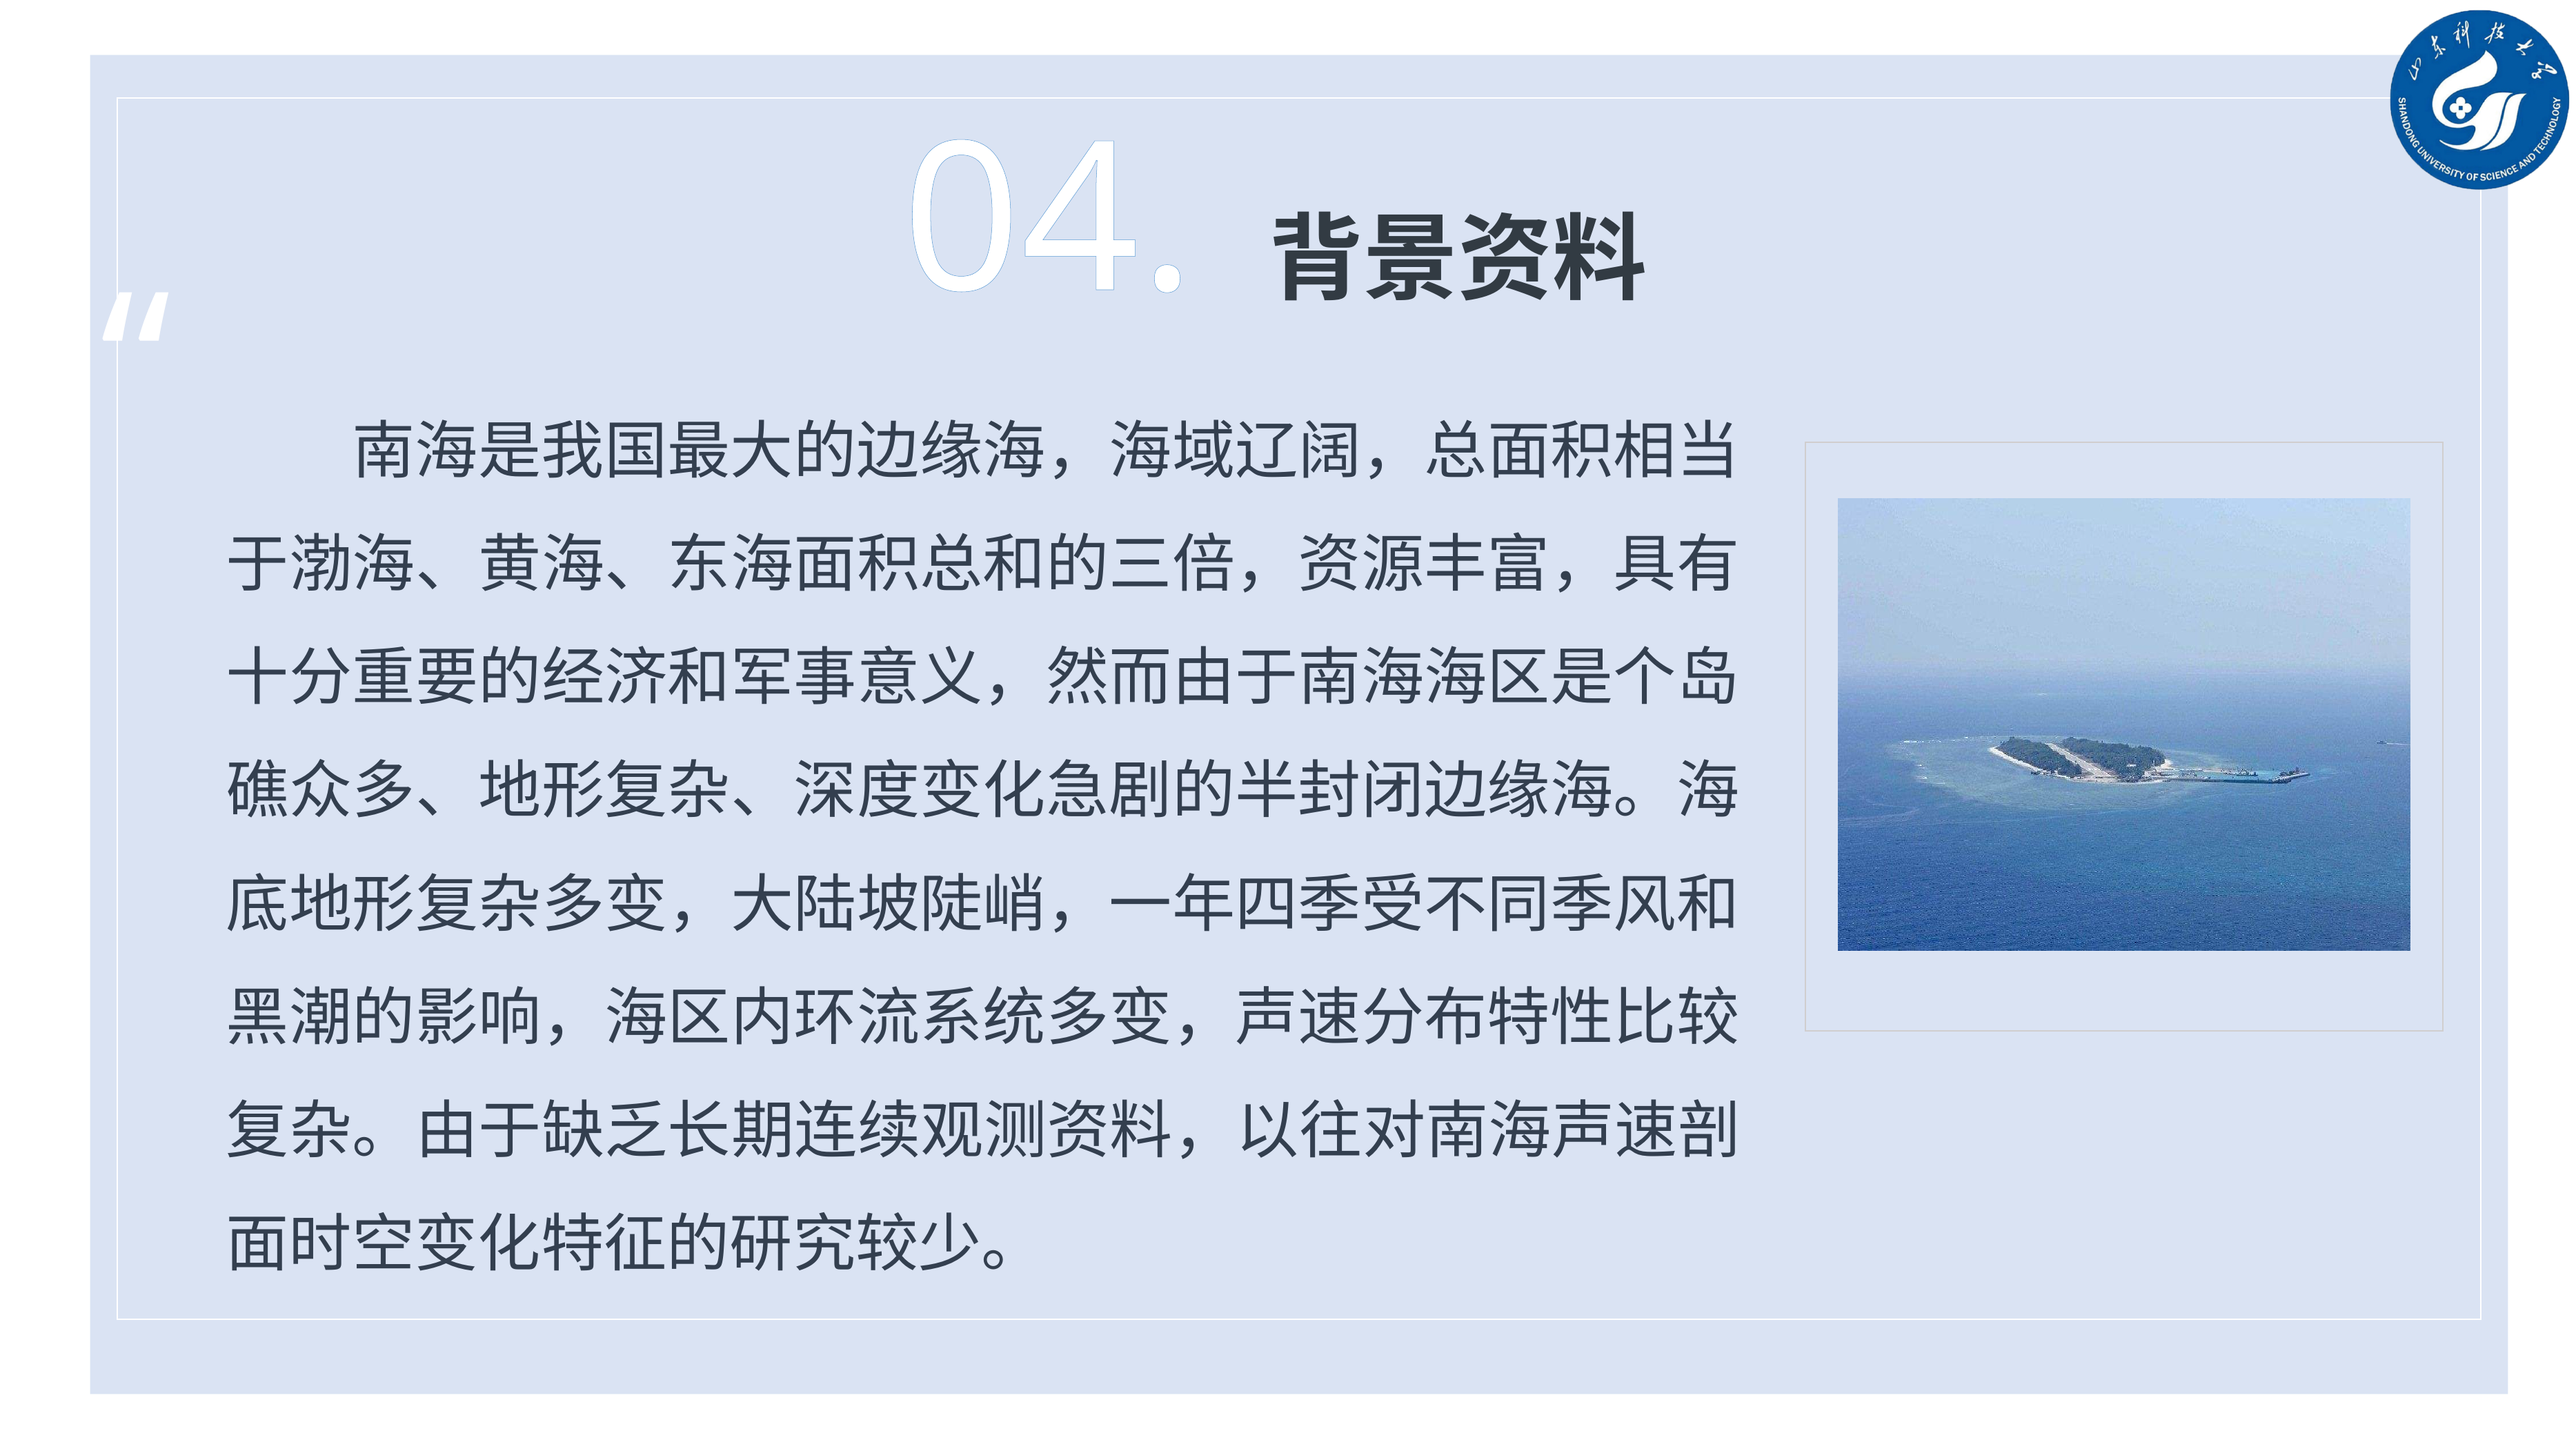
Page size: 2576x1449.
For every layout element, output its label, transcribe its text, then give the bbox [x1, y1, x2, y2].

text_box [90, 199, 2509, 1394]
picture [2380, 1, 2576, 199]
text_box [891, 77, 2015, 339]
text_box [1805, 442, 2444, 1032]
text_box 南海是我国最大的边缘海，海域辽阔，总面积相当于渤海、黄海、东海面积总和的三倍，资源丰富，具有十分重要的经济和军事意义，然而由于南海海区是个岛礁众多、地形复杂、深度变化急剧的半封闭边缘海。海底地形复杂多变，大陆坡陡峭，一年四季受不同季风和黑潮的影响，海区内环流系统多变，声速分布特性比较复杂。由于缺乏长期连续观测资料，以往对南海声速剖面时空变化特征的研究较少。 [216, 366, 1752, 1284]
text_box “ [90, 230, 342, 478]
text_box [90, 55, 2380, 230]
text_box [117, 97, 2481, 1320]
